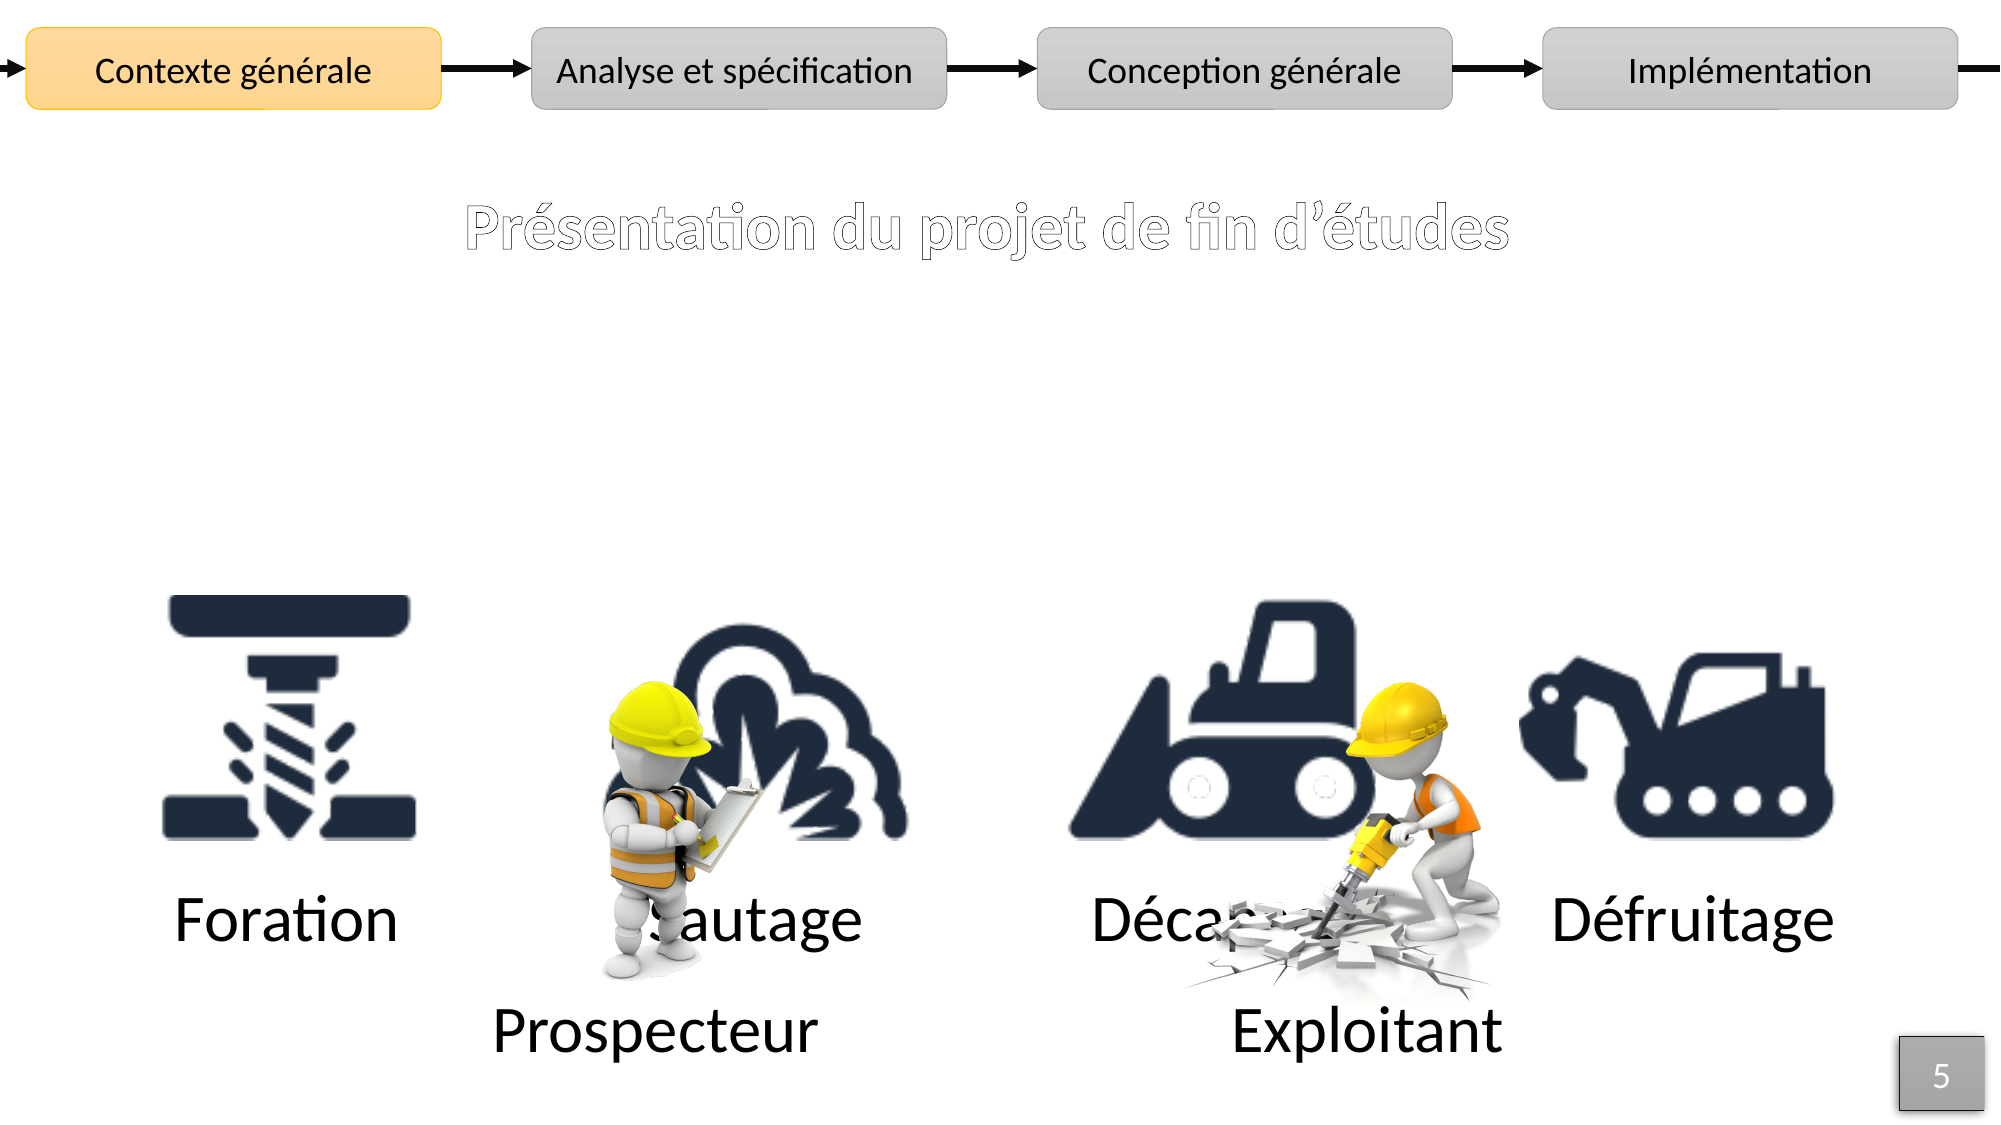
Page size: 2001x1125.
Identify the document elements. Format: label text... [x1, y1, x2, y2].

picture [126, 595, 446, 841]
text_box 5 [1899, 1036, 1985, 1111]
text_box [0, 27, 2000, 110]
picture [581, 600, 913, 990]
text_box Présentation du projet de fin d’études [173, 174, 1802, 270]
text_box Décapage [1064, 867, 1178, 963]
text_box Exploitant [1162, 978, 1573, 1074]
picture [1064, 595, 1839, 1008]
text_box Prospecteur [450, 978, 862, 1074]
text_box Défruitage [1538, 867, 1868, 963]
text_box Sautage [772, 867, 888, 963]
text_box Foration [154, 867, 420, 963]
